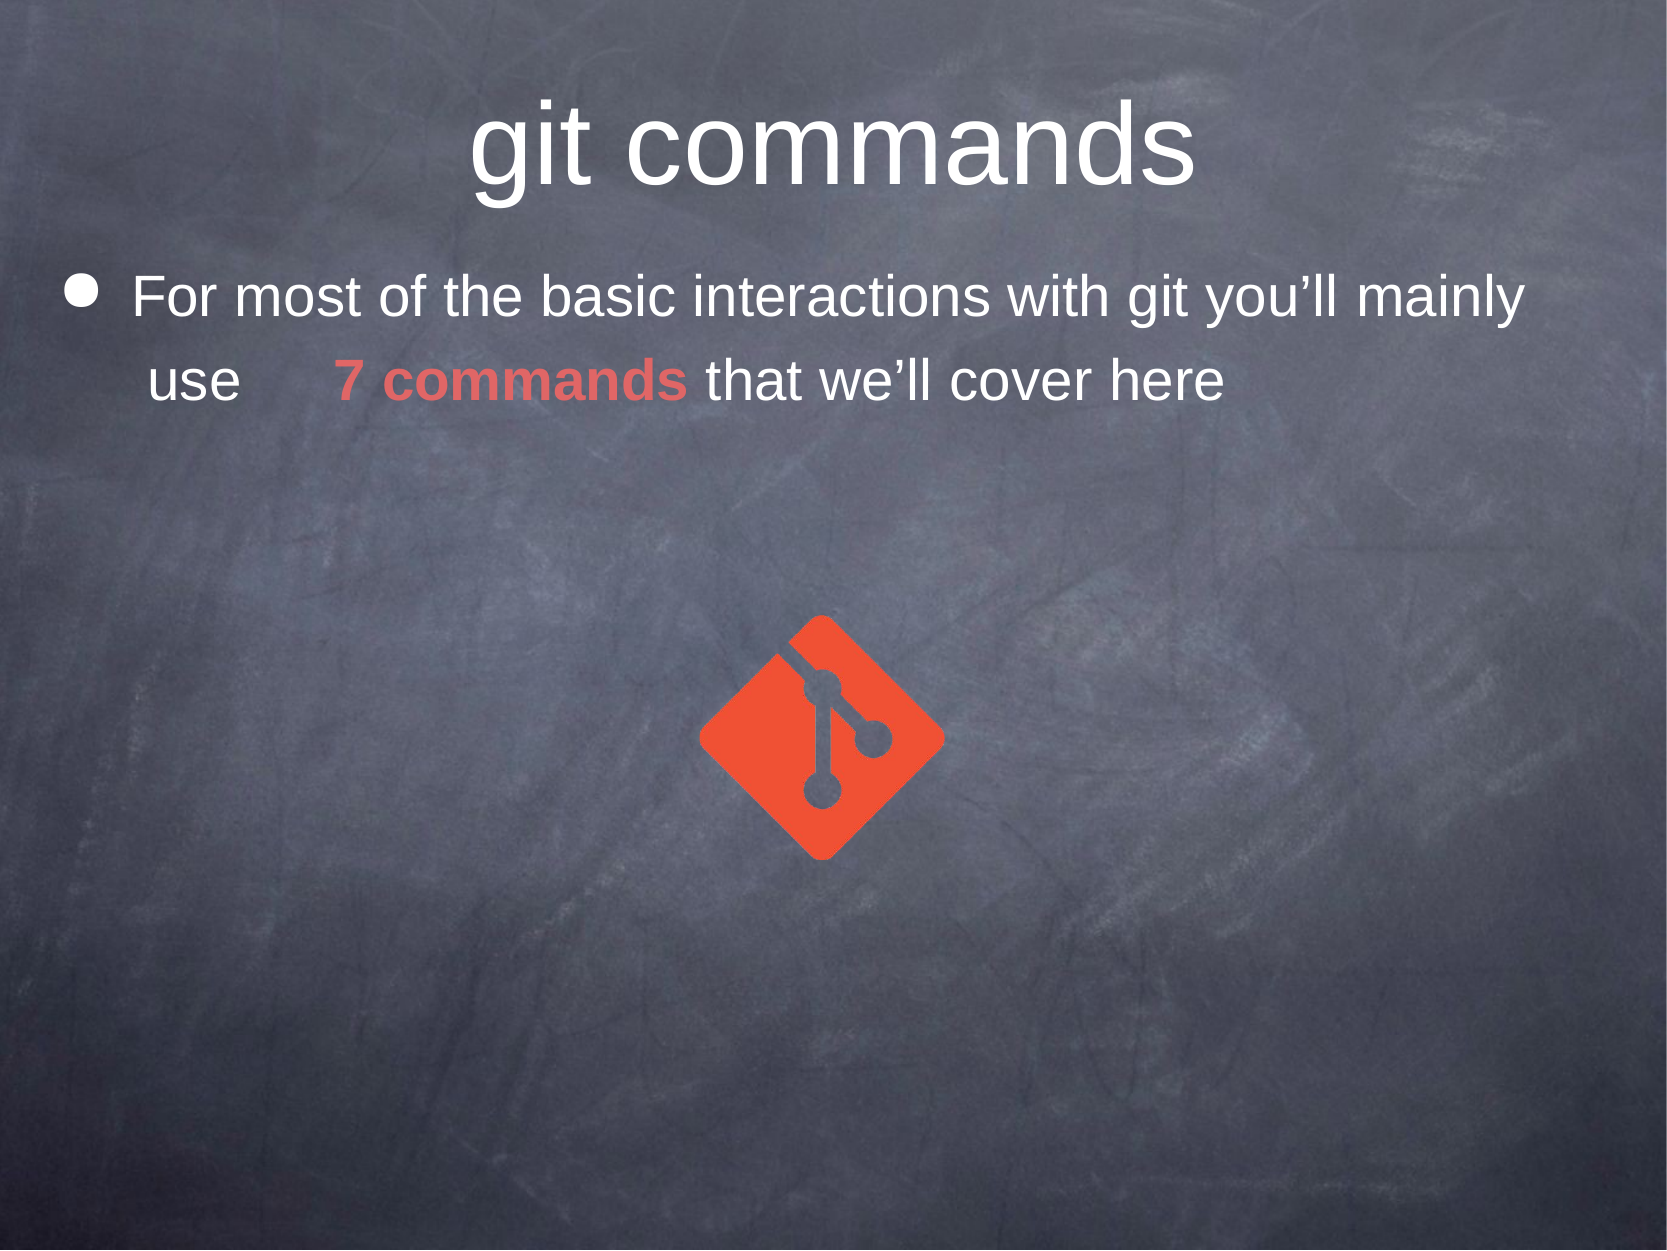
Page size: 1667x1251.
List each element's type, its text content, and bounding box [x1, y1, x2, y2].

text_box For most of the basic interactions with git you’ll mainly use 7 commands that we’ll cover here [56, 242, 1529, 413]
text_box [699, 615, 967, 861]
title git commands [466, 65, 1200, 242]
picture [0, 0, 1667, 1250]
